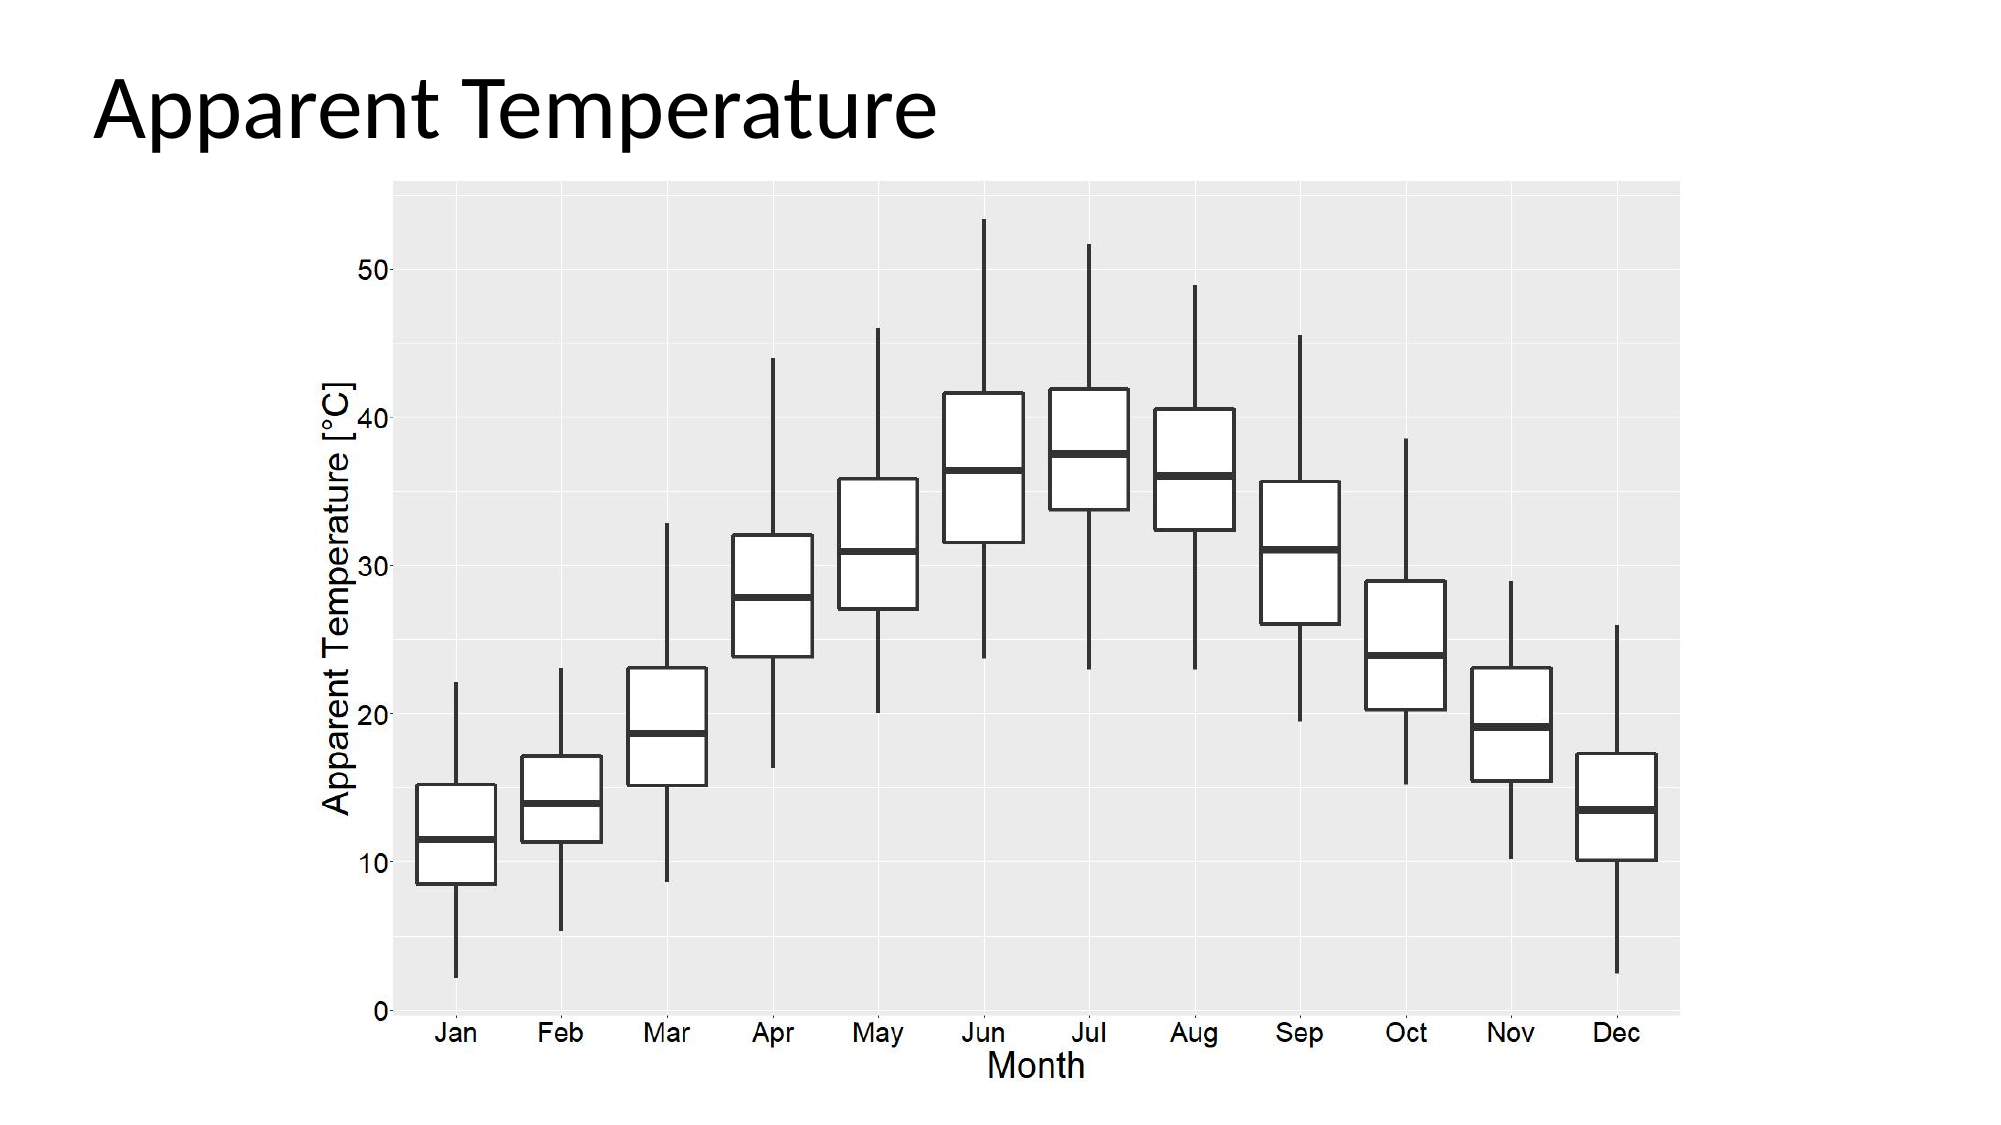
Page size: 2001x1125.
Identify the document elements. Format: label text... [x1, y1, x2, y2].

picture [315, 176, 1685, 1090]
title Apparent Temperature [78, 0, 1804, 218]
